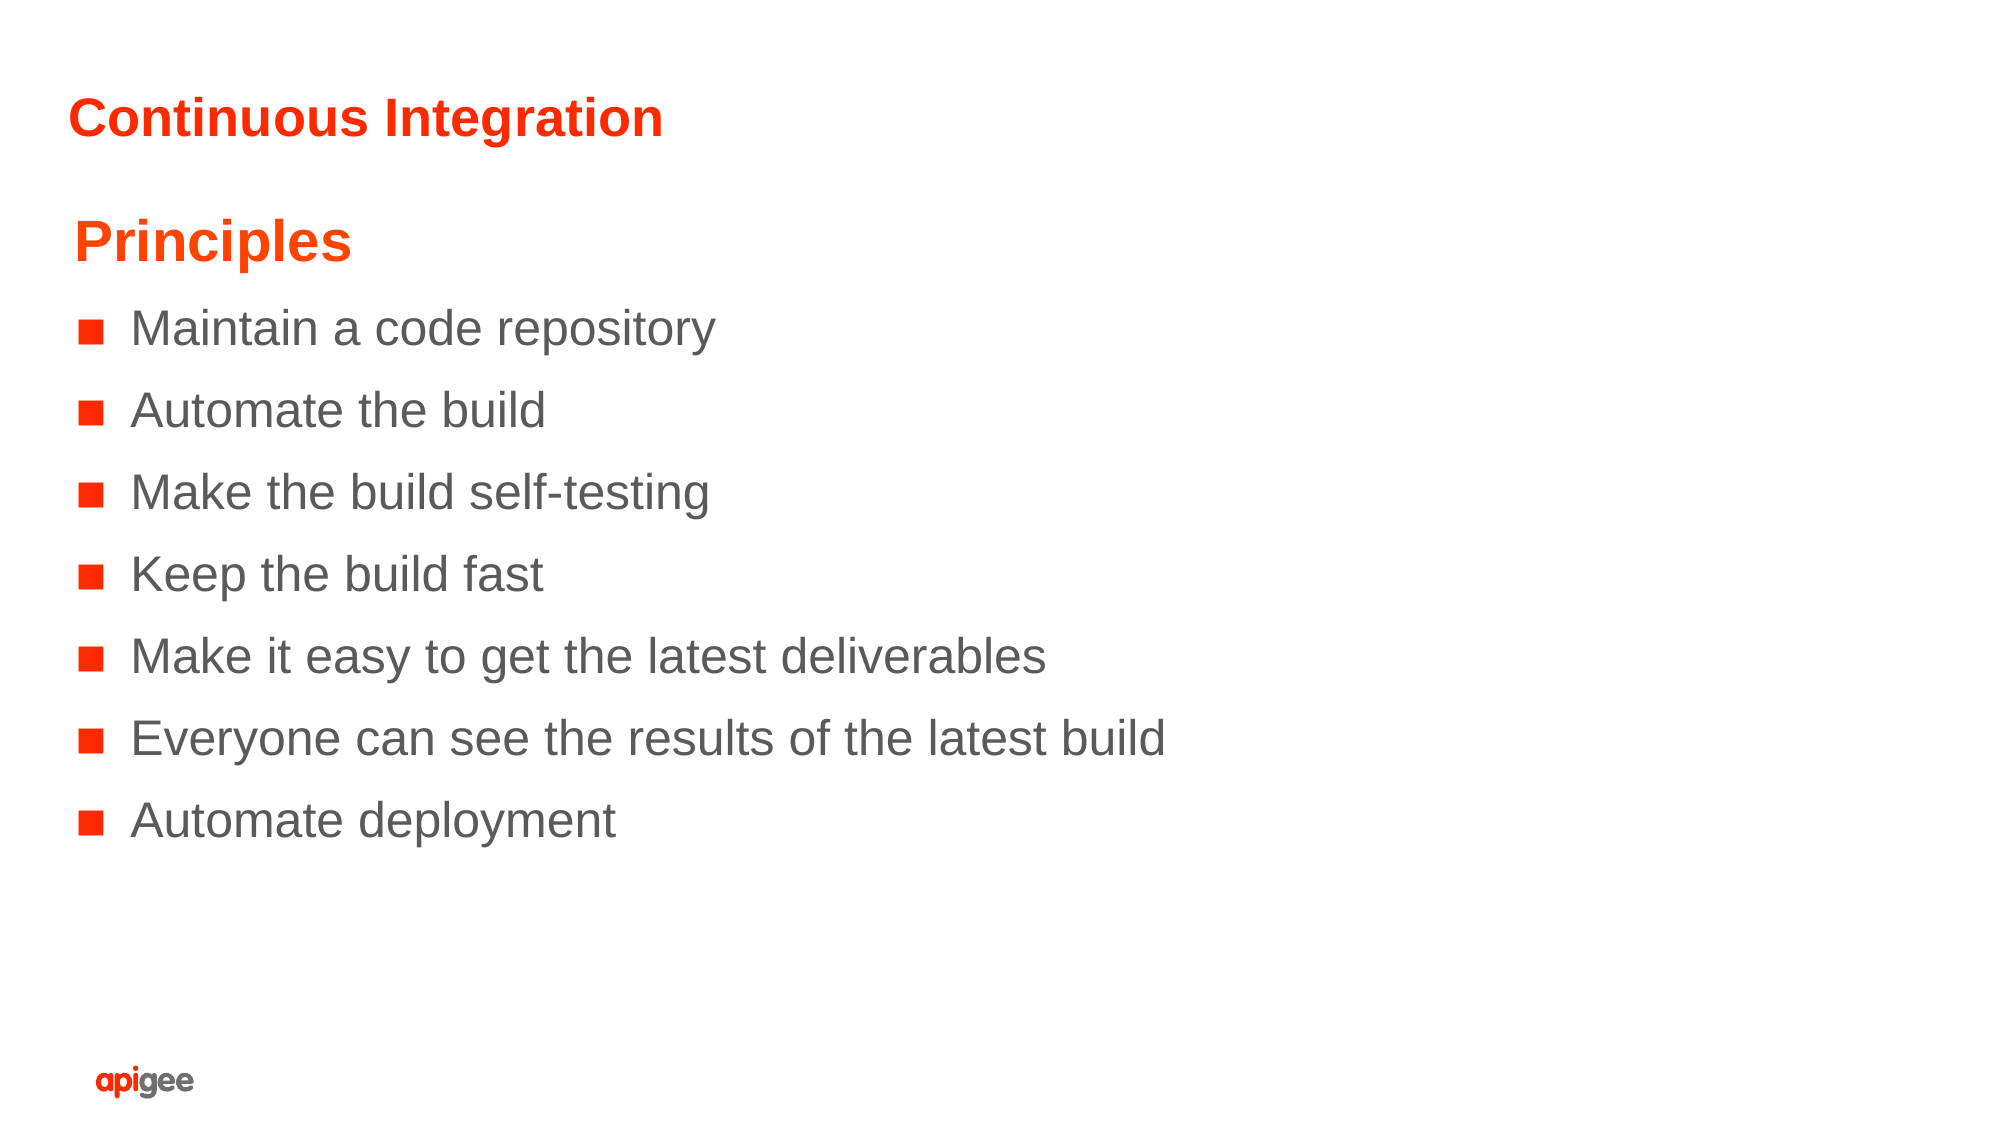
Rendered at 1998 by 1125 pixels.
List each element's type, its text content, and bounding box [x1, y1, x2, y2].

list Principles Maintain a code repository Automate the build Make the build self-testing Keep the build fast Make it easy to get the latest deliverables Everyone can see the results of the latest build Automate deployment [74, 187, 1970, 988]
title Continuous Integration [49, 72, 1527, 133]
